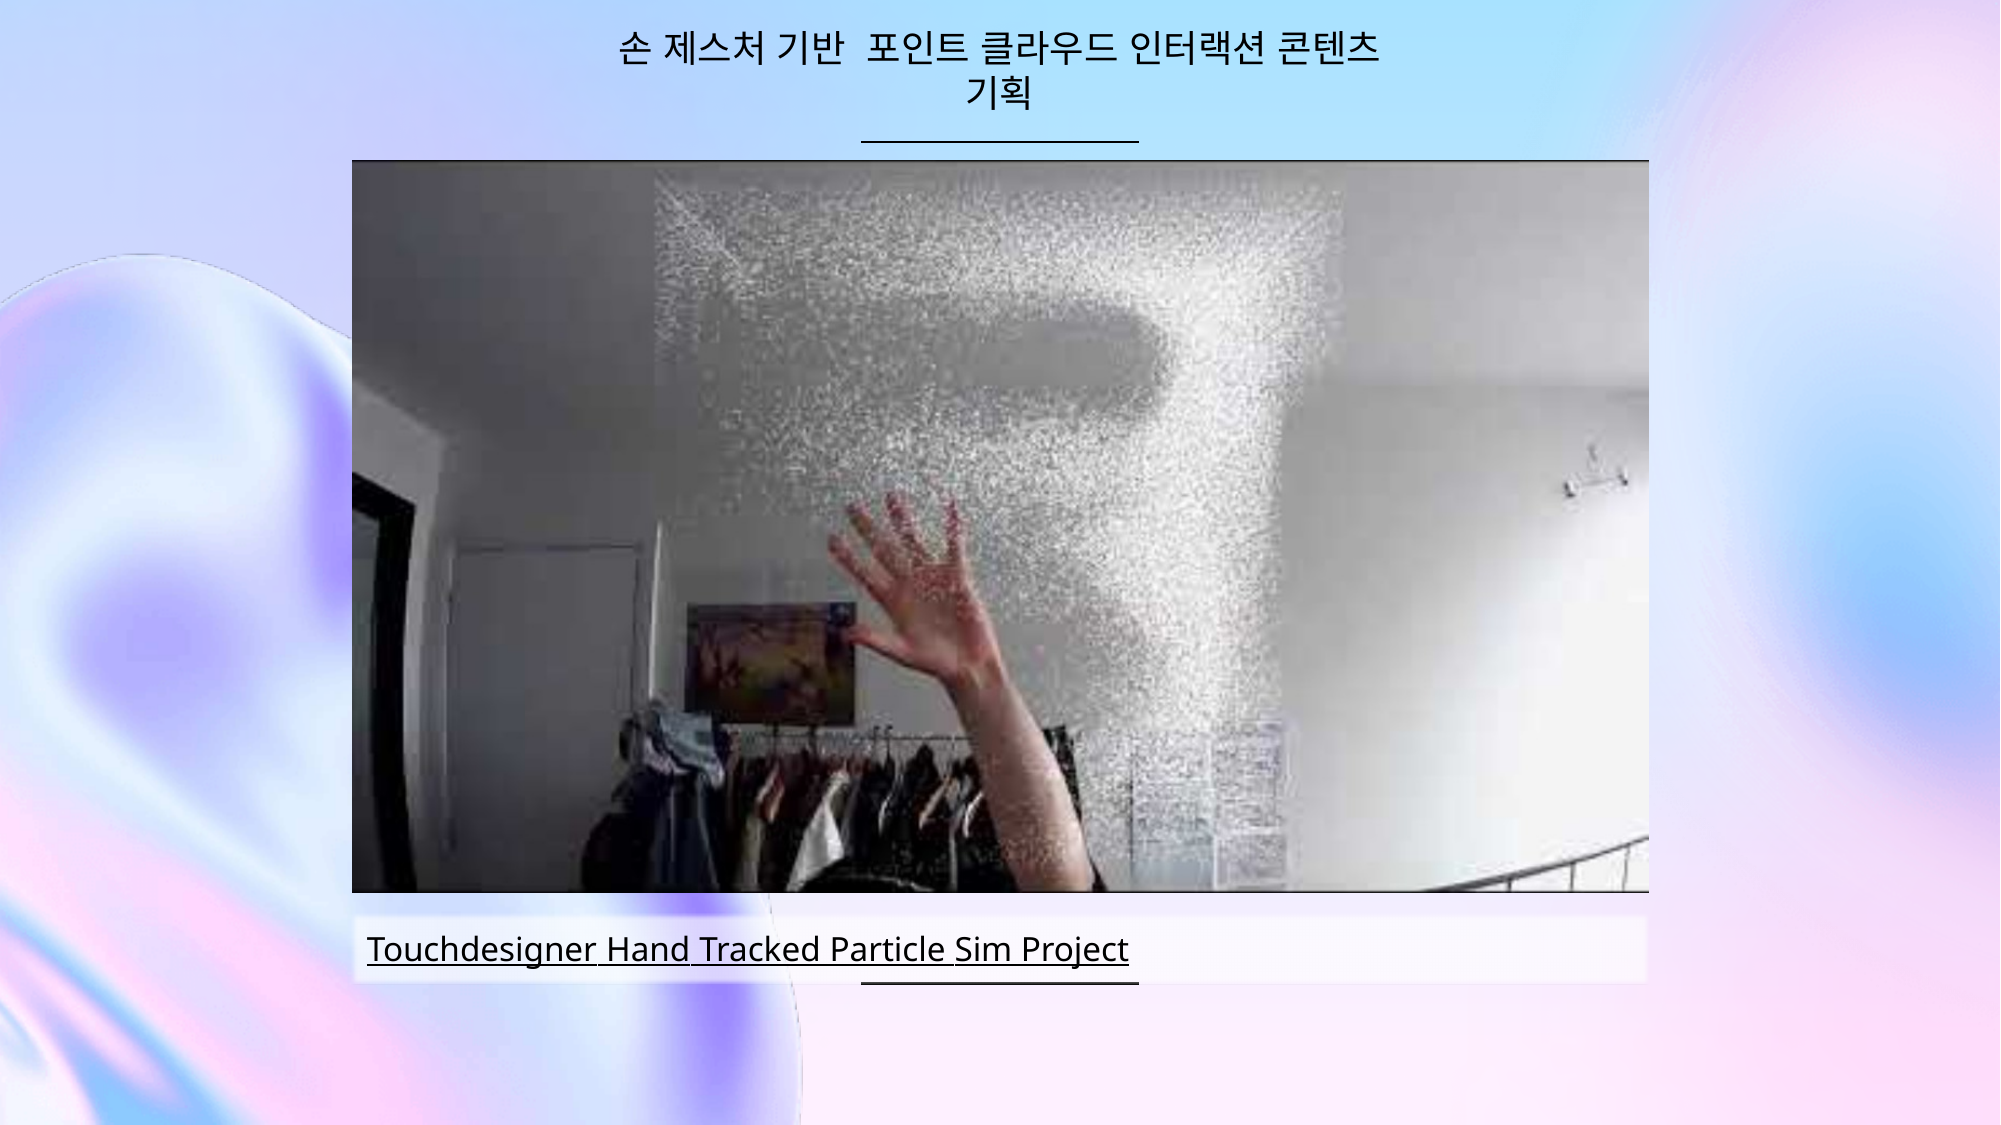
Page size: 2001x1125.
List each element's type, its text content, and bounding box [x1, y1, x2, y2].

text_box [351, 160, 1650, 894]
picture [0, 0, 2000, 1125]
text_box Touchdesigner Hand Tracked Particle Sim Project [359, 921, 1643, 979]
footer 손 제스처 기반 포인트 클라우드 인터랙션 콘텐츠 기획 [565, 0, 1435, 141]
